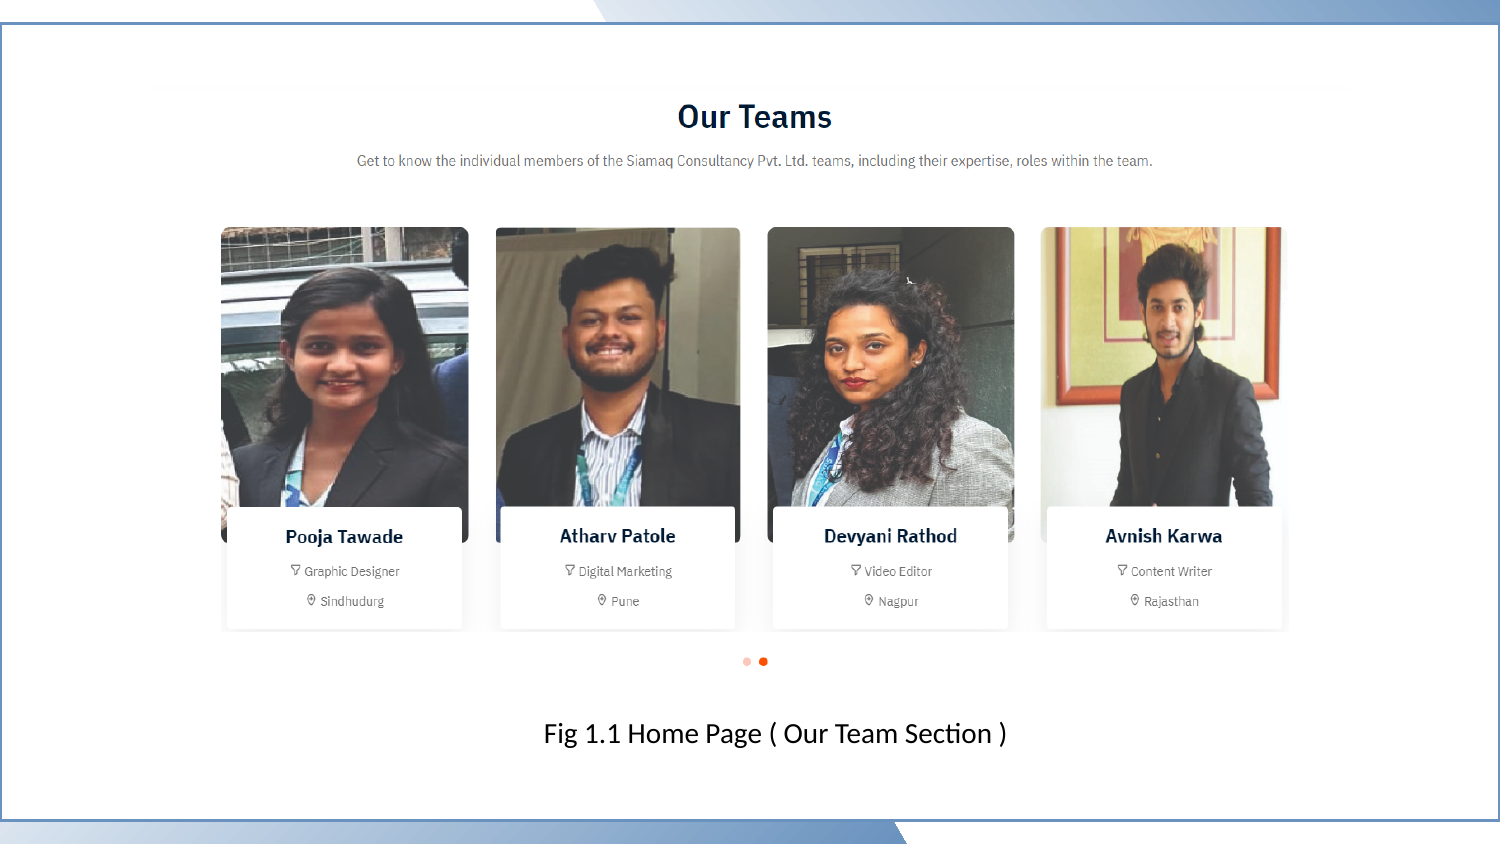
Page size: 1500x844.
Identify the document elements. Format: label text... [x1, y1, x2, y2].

picture [151, 85, 1349, 697]
text_box Fig 1.1 Home Page ( Our Team Section ) [445, 706, 1203, 757]
text_box [0, 23, 1500, 821]
